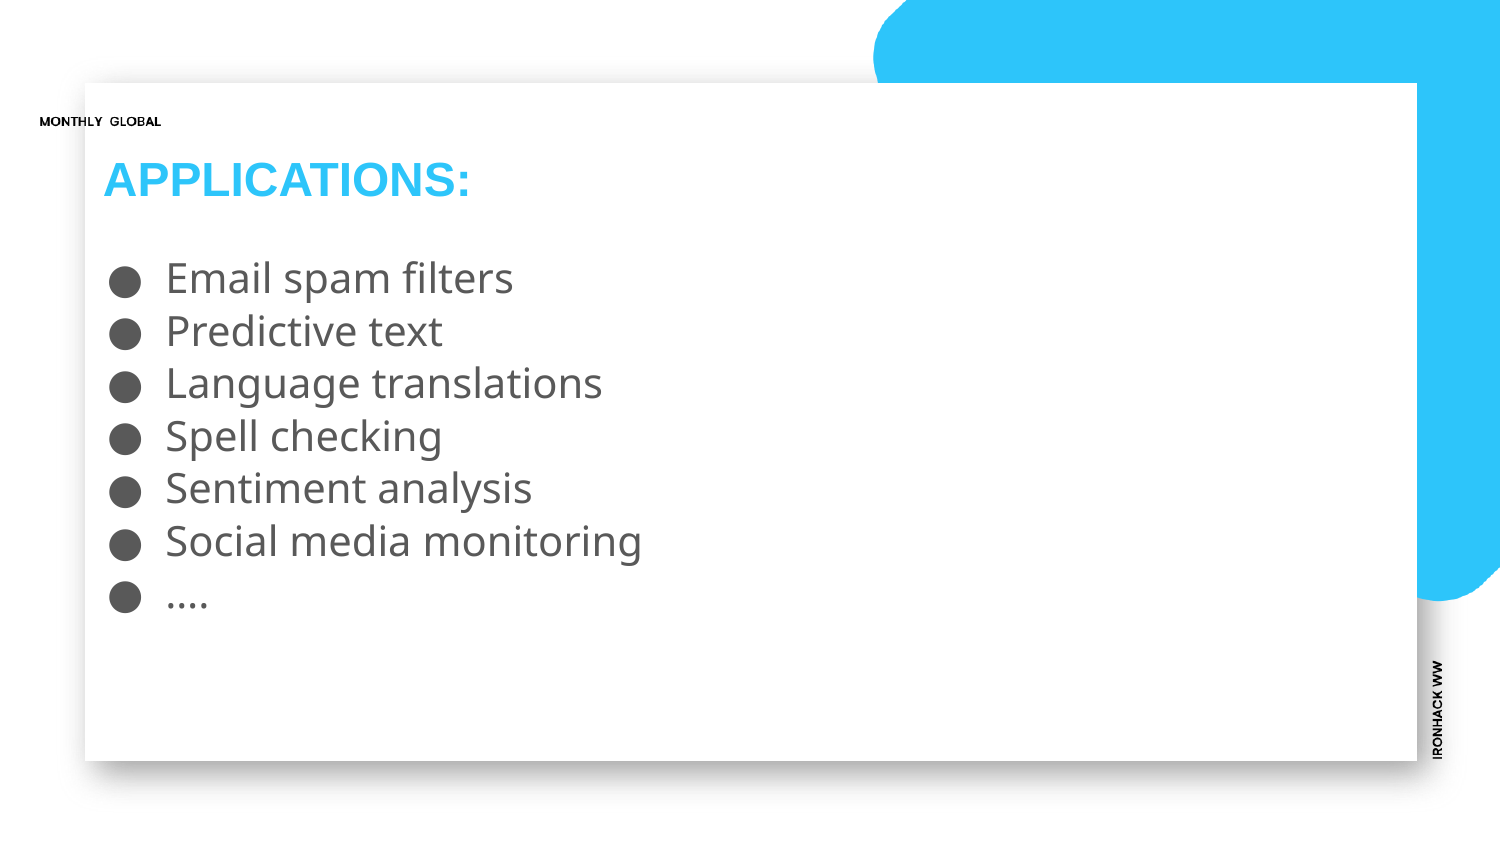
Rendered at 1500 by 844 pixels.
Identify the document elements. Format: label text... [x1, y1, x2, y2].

title APPLICATIONS: [87, 133, 1486, 228]
list Email spam filters Predictive text Language translations Spell checking Sentiment analysis Social media monitoring …. [75, 234, 1440, 782]
picture [0, 0, 1500, 844]
